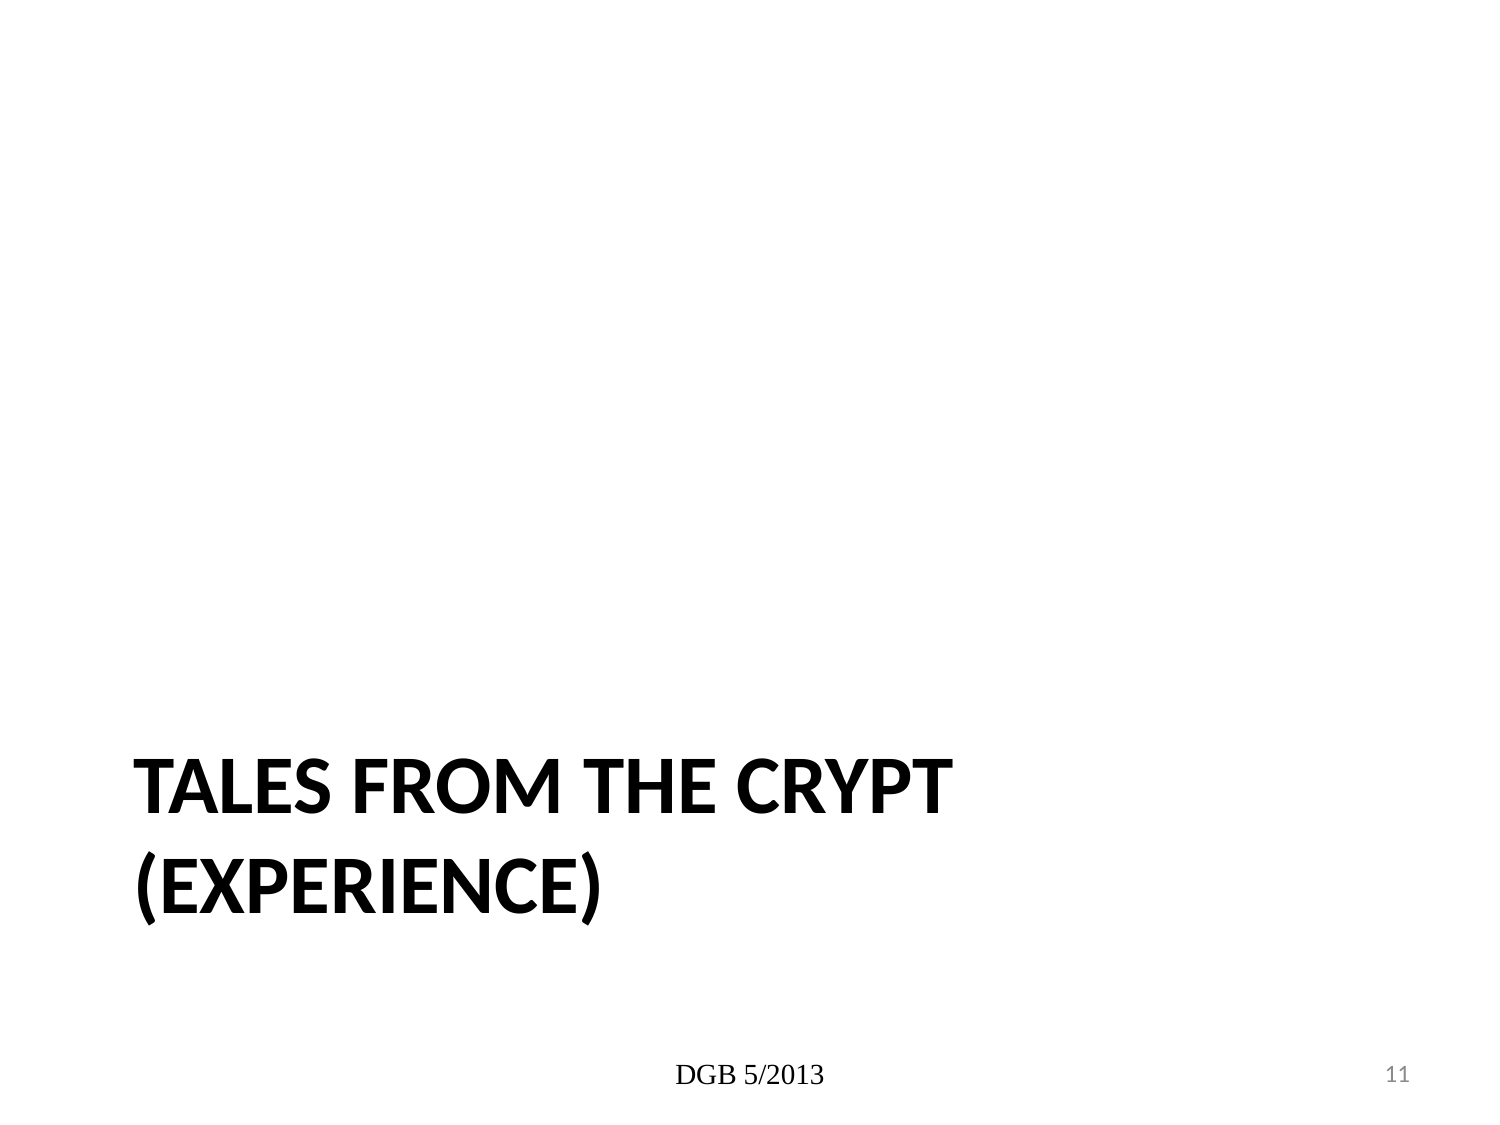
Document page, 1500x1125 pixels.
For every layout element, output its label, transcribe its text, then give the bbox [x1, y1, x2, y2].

footer DGB 5/2013 [512, 1042, 988, 1103]
title Tales from the crypt (experience) [118, 722, 1394, 947]
slide_number 11 [1074, 1042, 1425, 1103]
